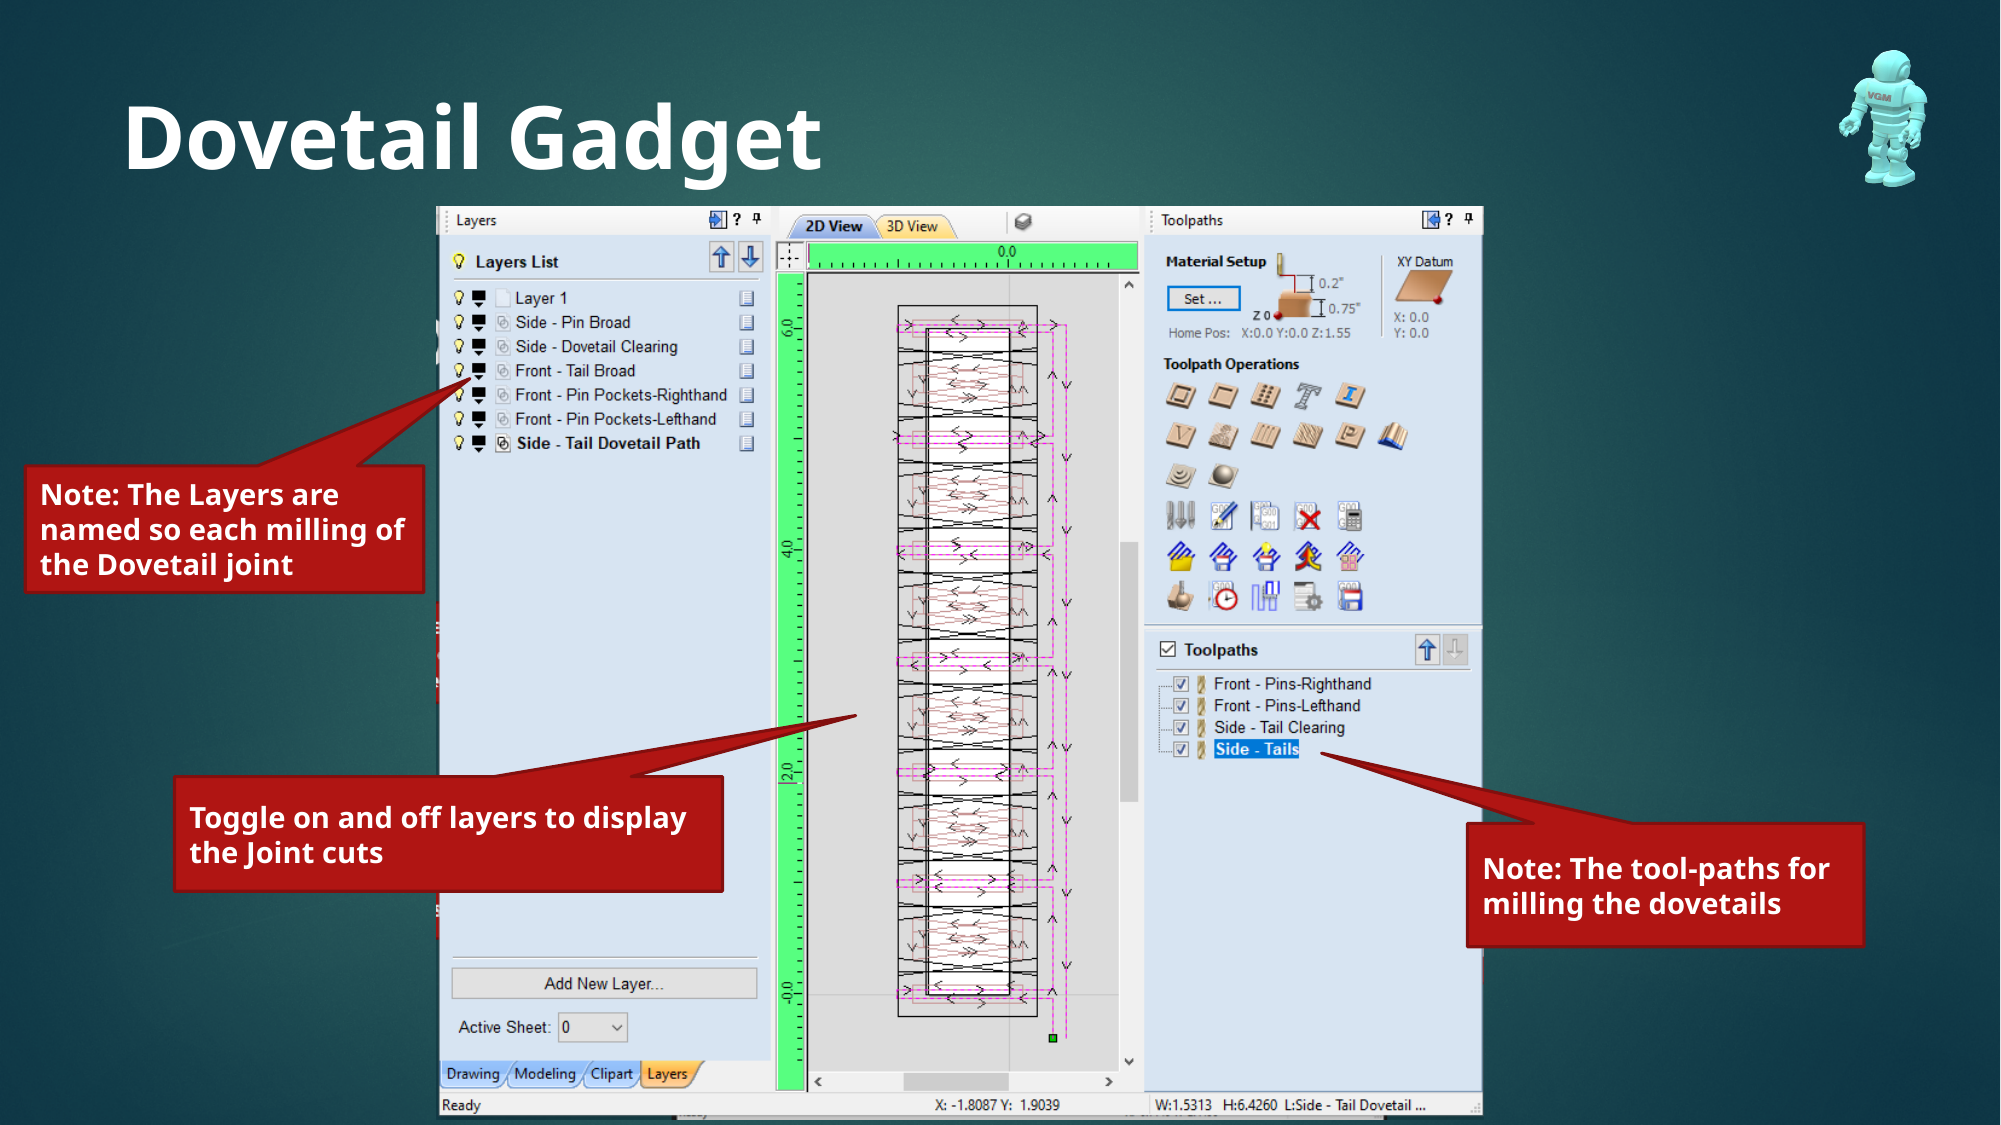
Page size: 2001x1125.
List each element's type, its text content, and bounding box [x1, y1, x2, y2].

picture [1800, 46, 1976, 188]
text_box Note: The Layers are named so each milling of the Dovetail joint [23, 393, 429, 595]
text_box Toggle on and off layers to display the Joint cuts [172, 775, 429, 893]
title Dovetail Gadget [106, 74, 1649, 304]
text_box Note: The tool-paths for milling the dovetails [1489, 789, 1866, 949]
picture [435, 206, 1484, 1120]
